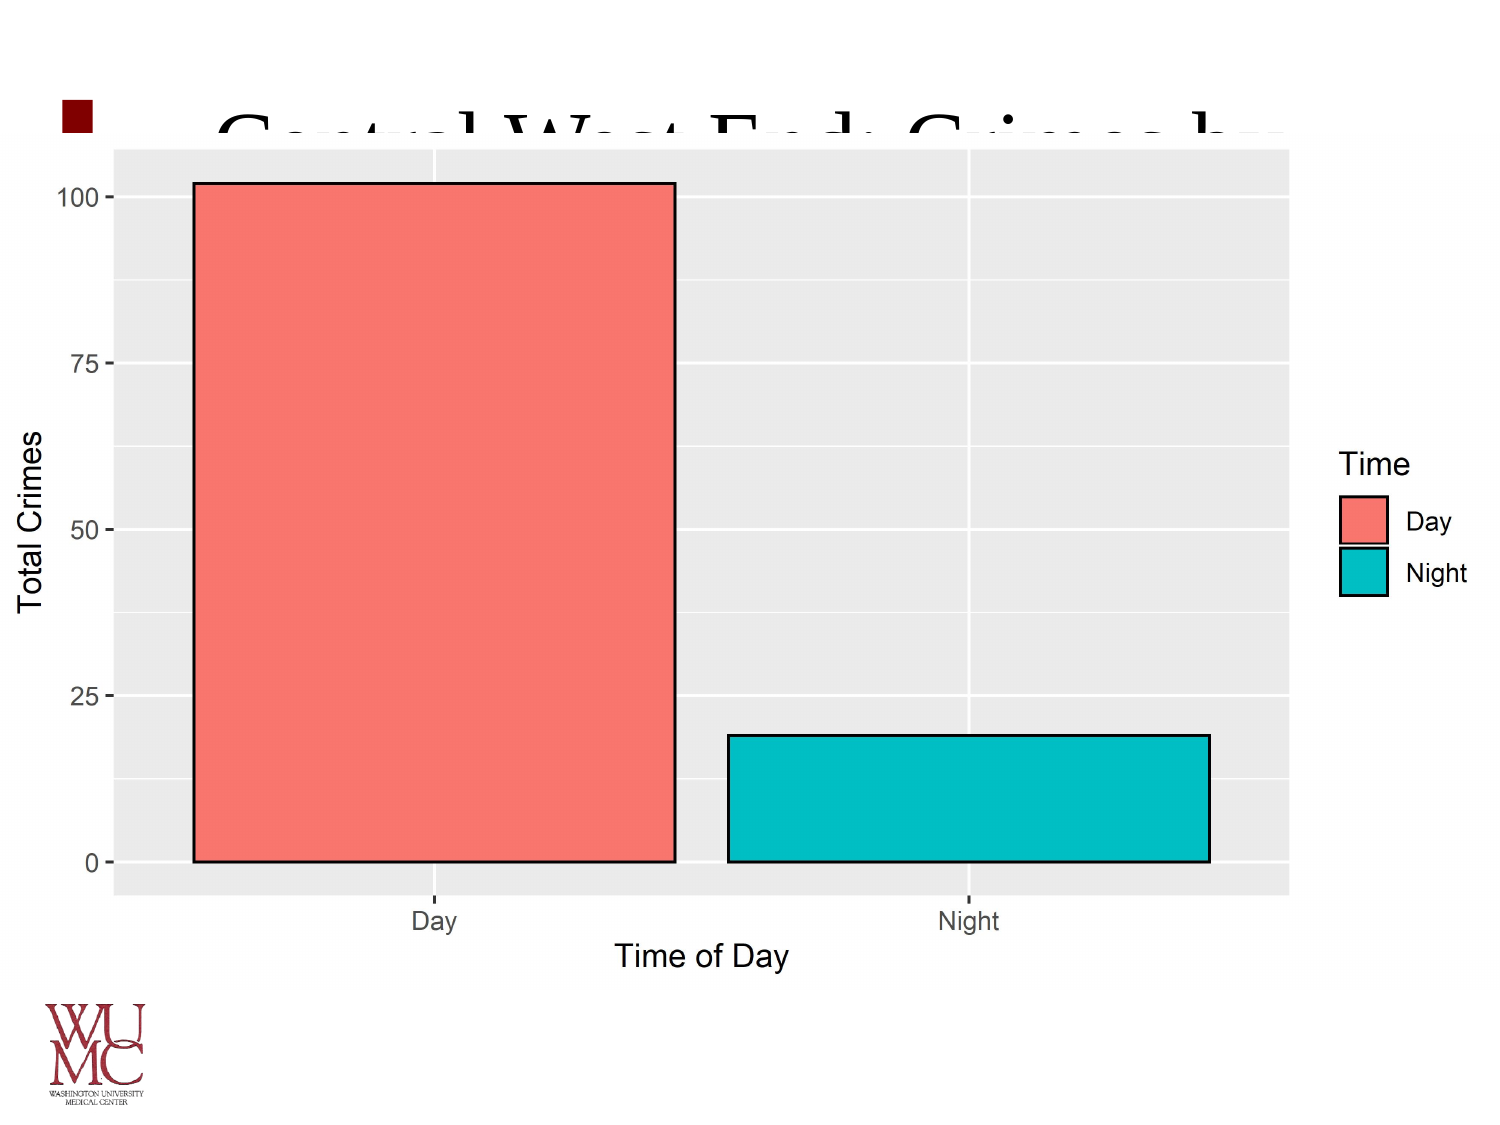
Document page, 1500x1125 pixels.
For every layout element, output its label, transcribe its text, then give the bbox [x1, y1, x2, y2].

picture [0, 133, 1500, 990]
title Central West End: Crimes by Time of Day [112, 99, 1388, 131]
picture [41, 996, 156, 1113]
